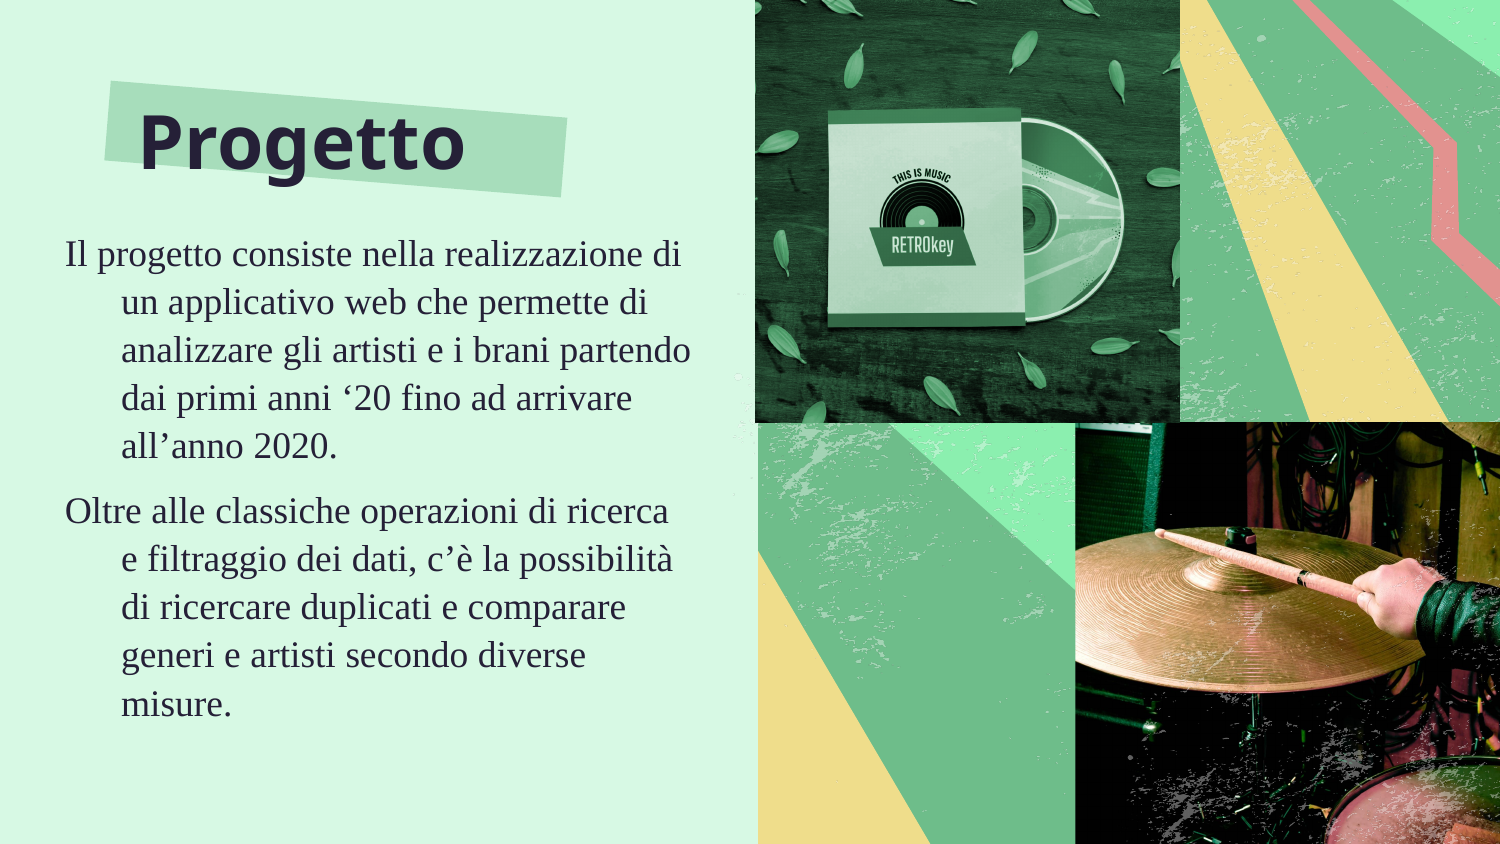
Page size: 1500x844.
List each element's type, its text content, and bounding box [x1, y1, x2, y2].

subtitle Il progetto consiste nella realizzazione di un applicativo web che permette di analizzare gli artisti e i brani partendo dai primi anni ‘20 fino ad arrivare all’anno 2020. Oltre alle classiche operazioni di ricerca e filtraggio dei dati, c’è la possibilità di ricercare duplicati e comparare generi e artisti secondo diverse misure. [31, 210, 710, 764]
title Progetto [123, 79, 749, 204]
picture [732, 0, 1500, 844]
text_box [104, 80, 123, 162]
